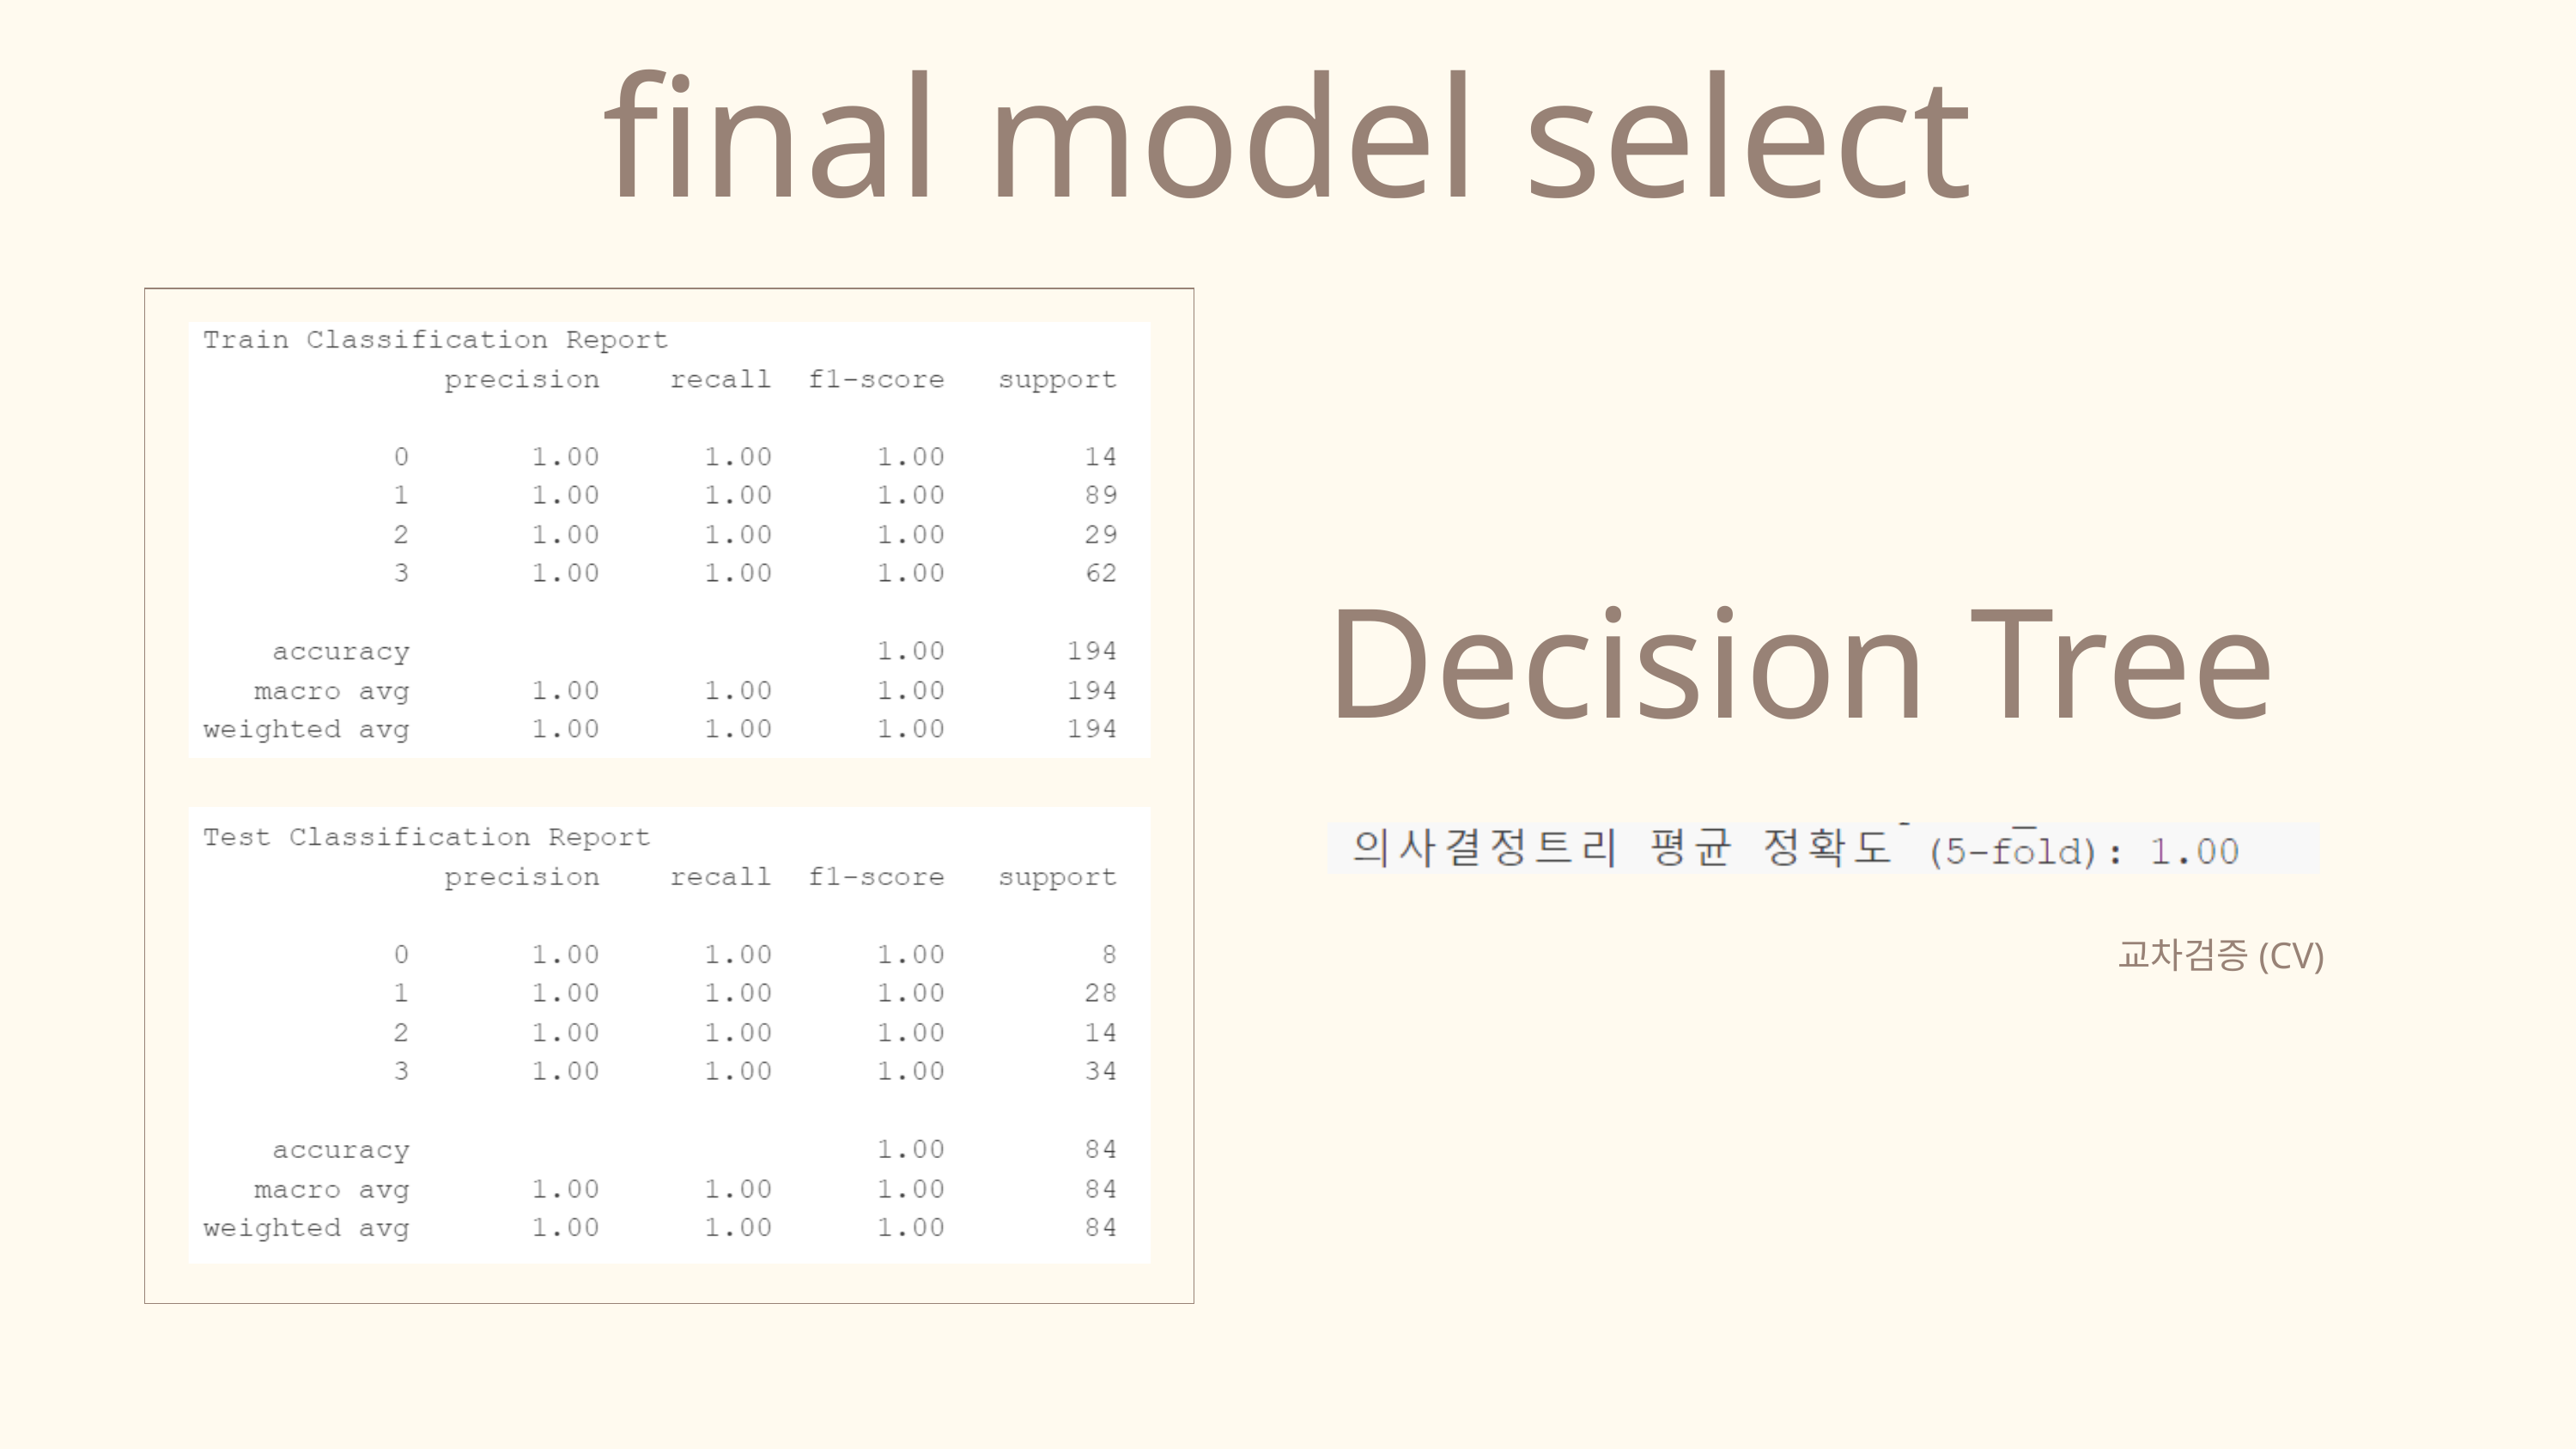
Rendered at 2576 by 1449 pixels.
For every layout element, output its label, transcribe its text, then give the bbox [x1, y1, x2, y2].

text_box 교차검증(CV) [1968, 925, 2474, 976]
text_box final model select [416, 0, 2160, 231]
text_box Decision Tree [1312, 536, 2291, 749]
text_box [144, 288, 1194, 1304]
text_box [1327, 822, 2320, 874]
